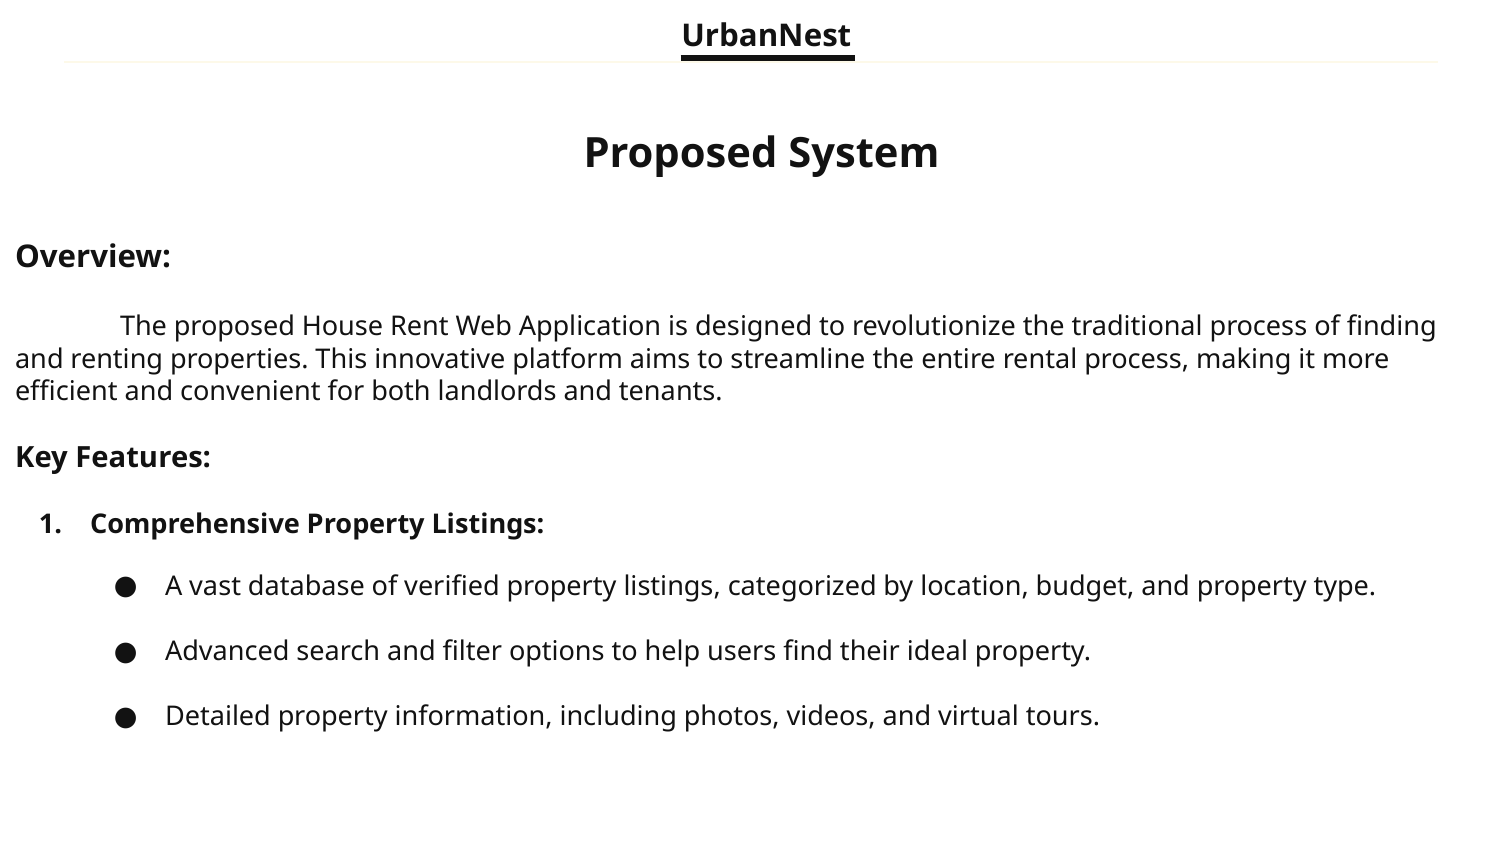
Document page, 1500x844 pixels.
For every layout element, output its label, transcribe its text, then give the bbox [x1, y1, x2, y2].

text_box Overview: The proposed House Rent Web Application is designed to revolutionize the traditional process of finding and renting properties. This innovative platform aims to streamline the entire rental process, making it more efficient and convenient for both landlords and tenants. Key Features: Comprehensive Property Listings: A vast database of verified property listings, categorized by location, budget, and property type. Advanced search and filter options to help users find their ideal property. Detailed property information, including photos, videos, and virtual tours. [0, 221, 1500, 800]
text_box UrbanNest [0, 0, 1500, 77]
text_box Proposed System [11, 110, 1500, 188]
